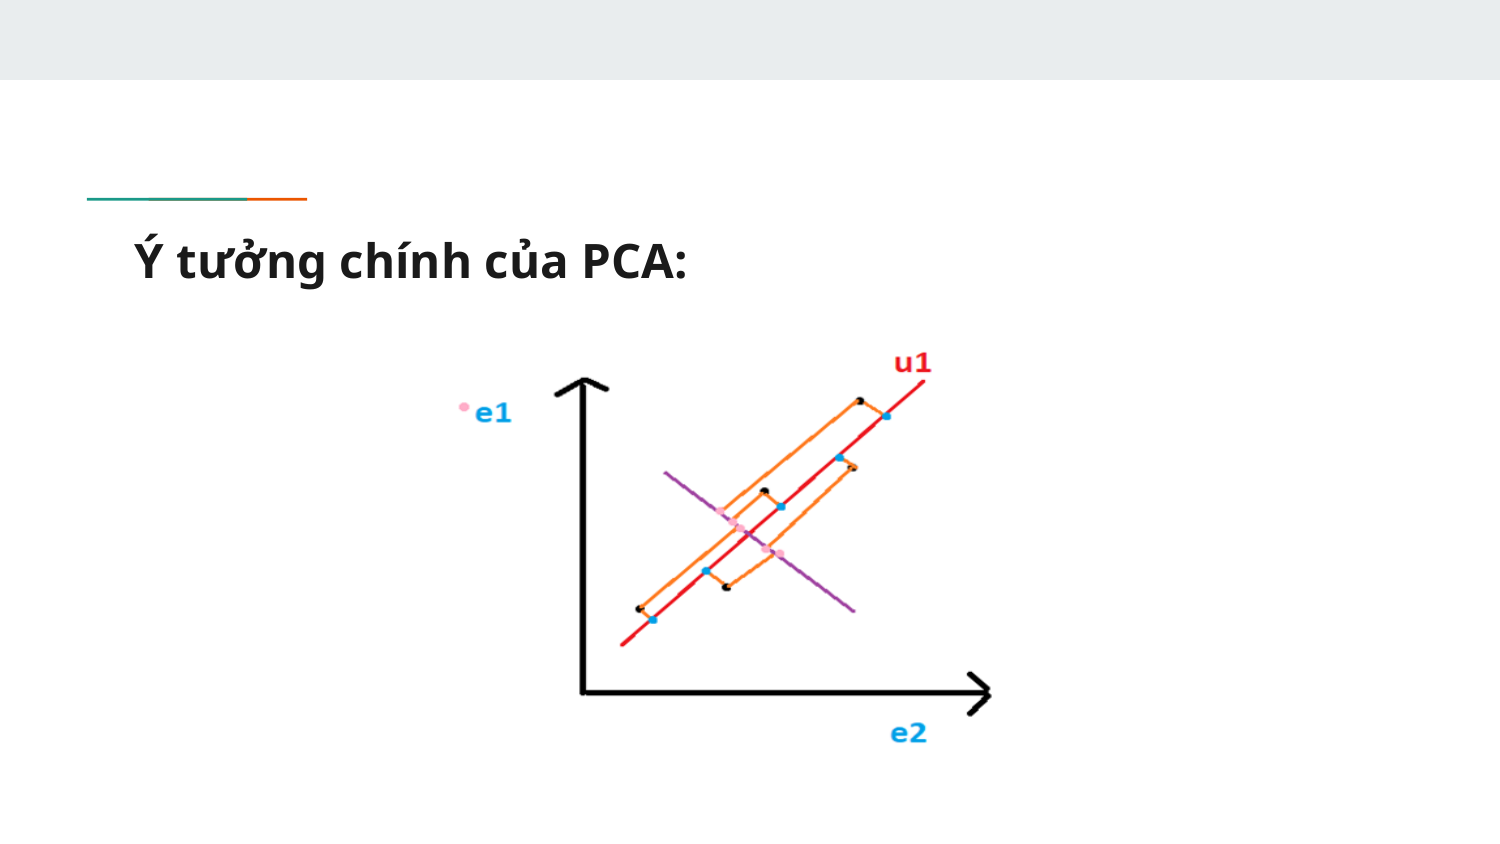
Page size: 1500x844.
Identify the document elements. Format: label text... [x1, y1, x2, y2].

title Ý tưởng chính của PCA: [119, 216, 1381, 305]
picture [396, 333, 1212, 824]
